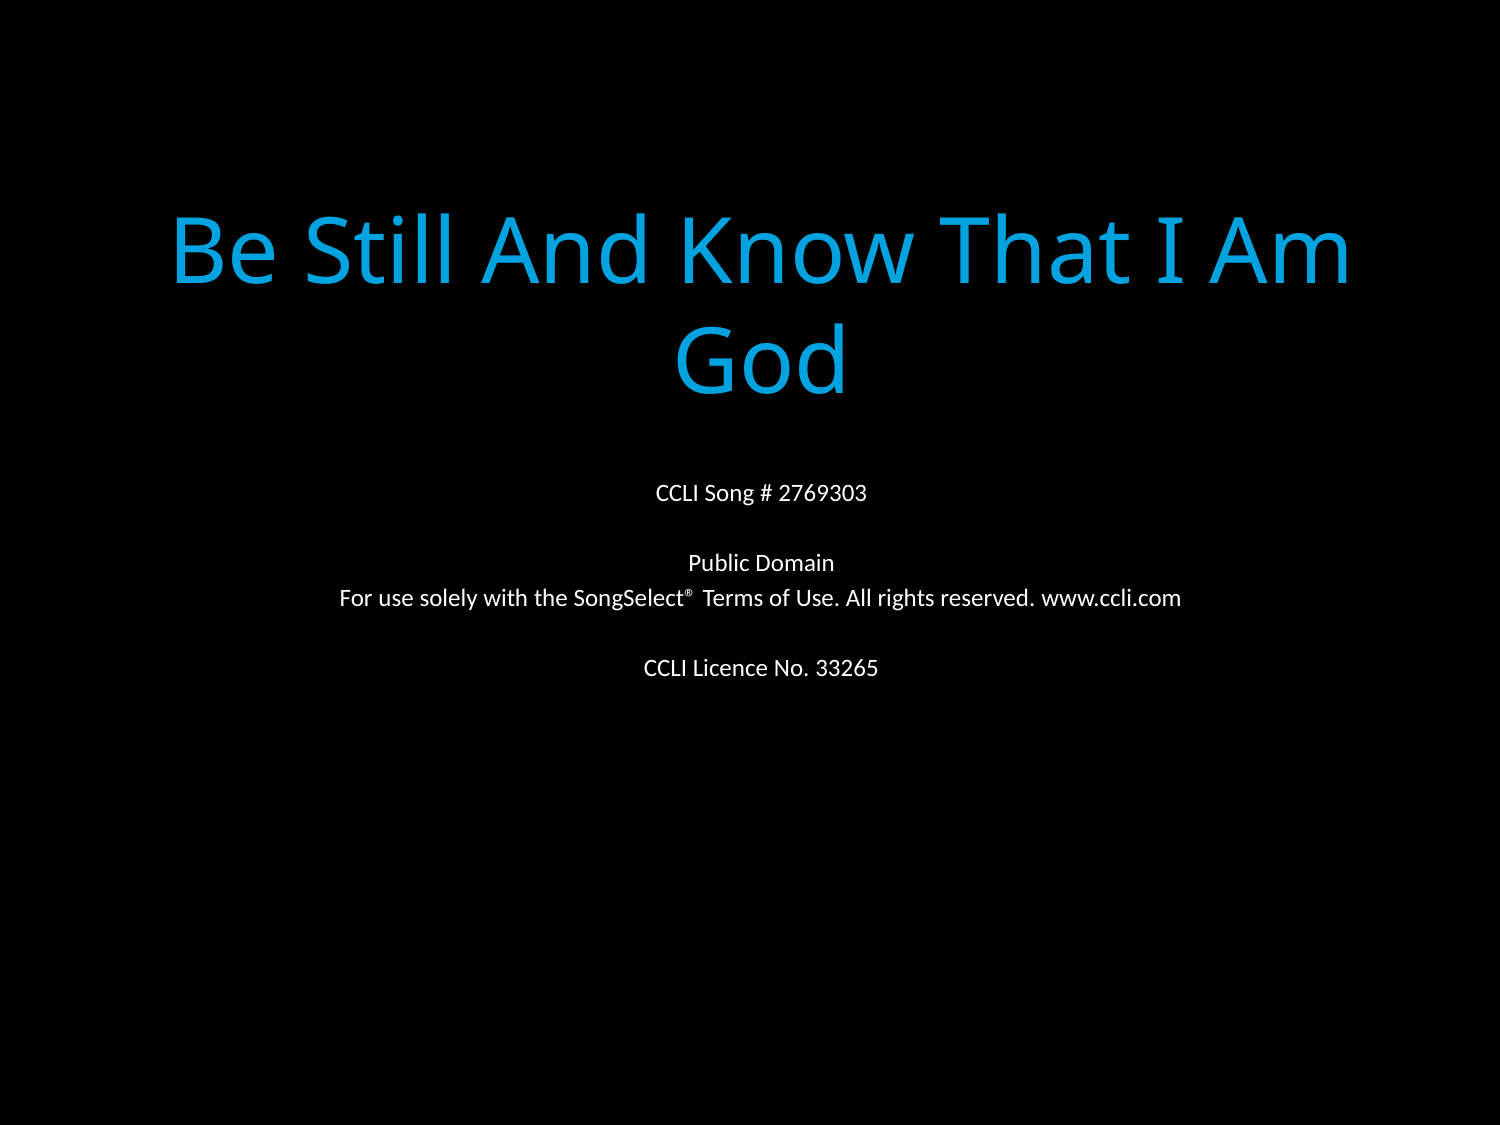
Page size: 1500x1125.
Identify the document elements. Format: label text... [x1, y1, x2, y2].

subtitle Be Still And Know That I Am God CCLI Song # 2769303 Public Domain For use solely with the SongSelect® Terms of Use. All rights reserved. www.ccli.com CCLI Licence No. 33265 [53, 30, 1471, 1094]
